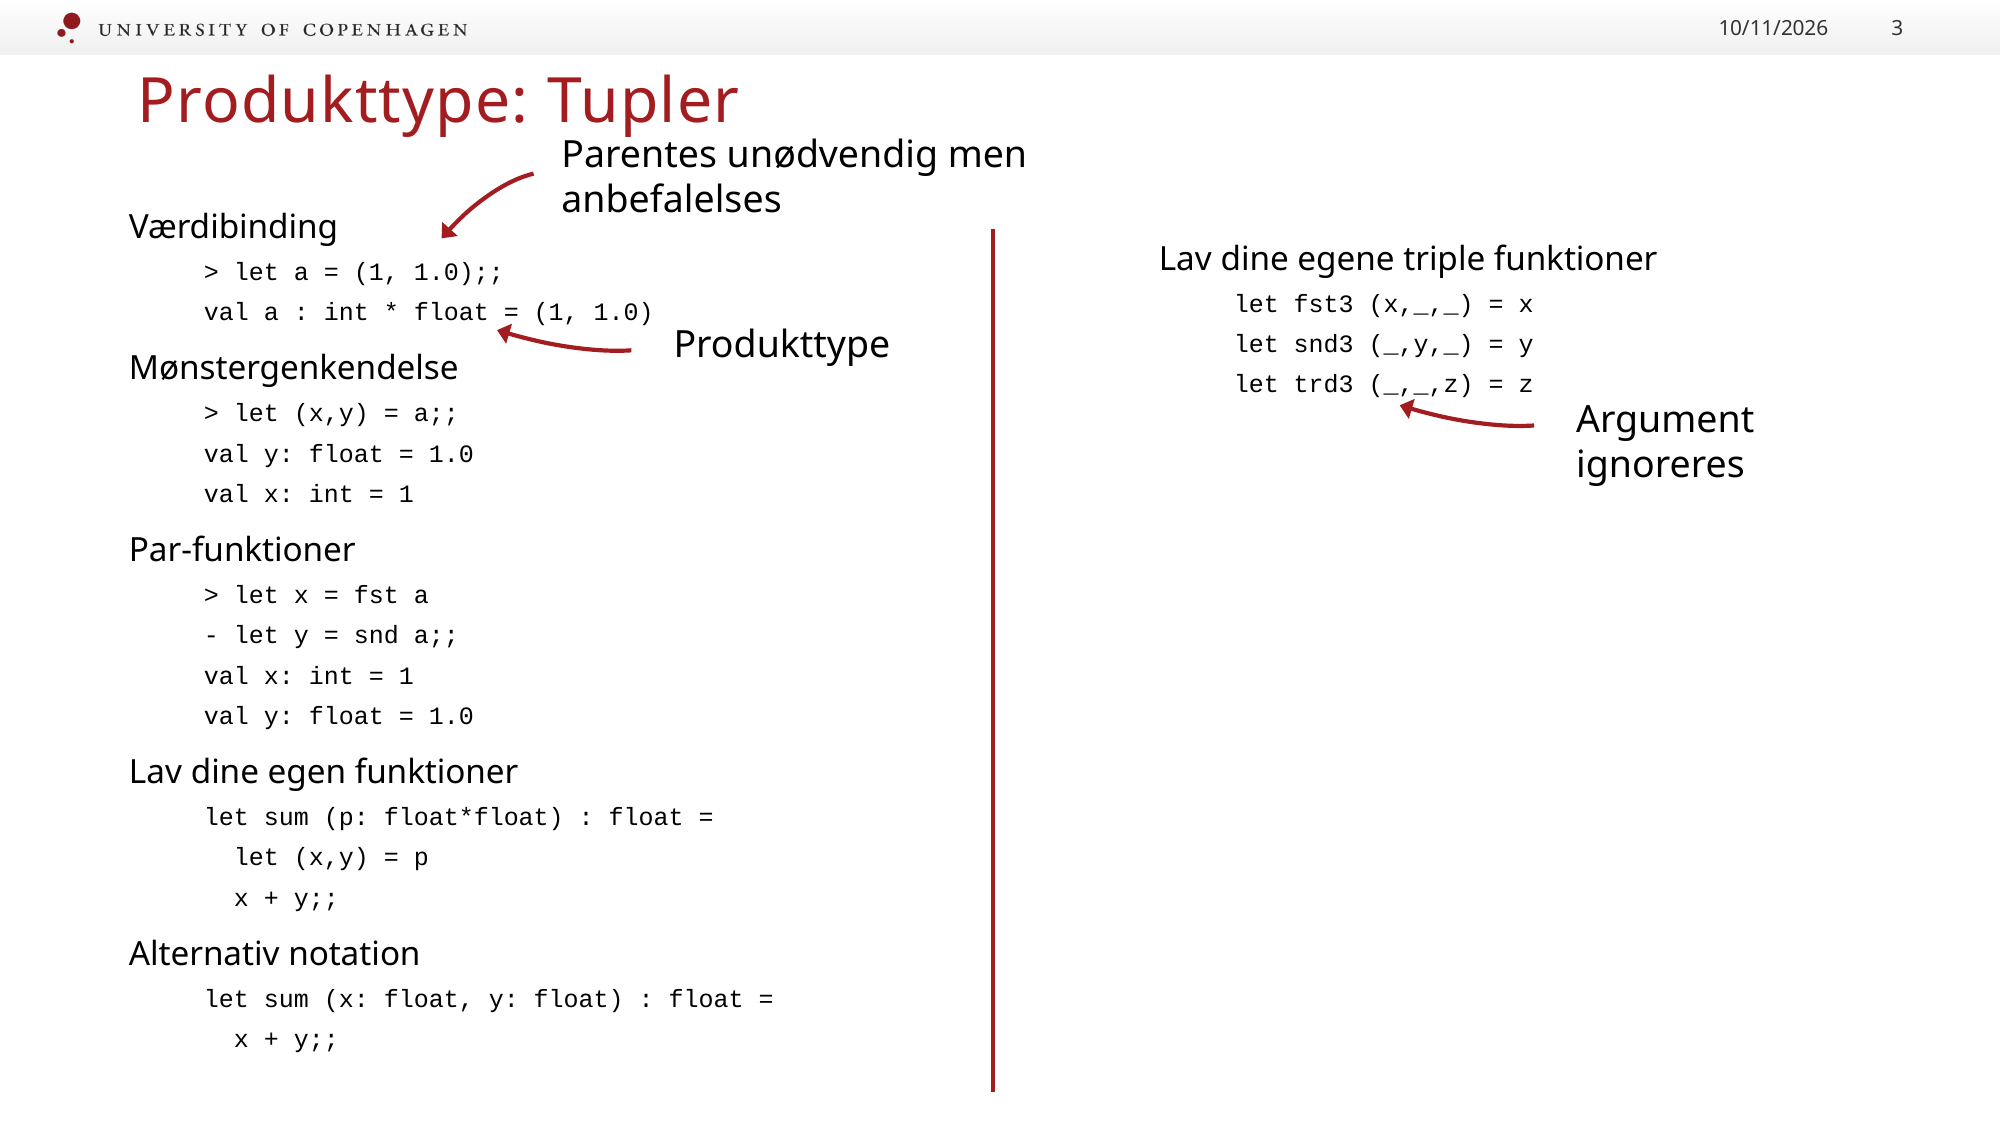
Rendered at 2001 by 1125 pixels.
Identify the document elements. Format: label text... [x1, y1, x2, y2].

text_box Produkttype: Tupler [137, 59, 1863, 278]
slide_number 3 [1840, 14, 1904, 43]
text_box Argument ignoreres [1561, 387, 1827, 493]
text_box [1399, 348, 1535, 427]
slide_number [1694, 14, 1829, 43]
text_box [441, 173, 534, 277]
text_box Værdibinding > let a = (1, 1.0);; val a : int * float = (1, 1.0) Mønstergenkendelse > let (x,y) = a;; val y: float = 1.0 val x: int = 1 Par-funktioner > let x = fst a - let y = snd a;; val x: int = 1 val y: float = 1.0 Lav dine egen funktioner let sum (p: float*float) : float = let (x,y) = p x + y;; Alternativ notation let sum (x: float, y: float) : float = x + y;; [113, 197, 833, 1093]
text_box Produkttype [658, 312, 924, 373]
picture [92, 15, 475, 42]
text_box [497, 273, 632, 352]
text_box Parentes unødvendig men anbefalelses [546, 122, 1106, 228]
text_box Lav dine egene triple funktioner let fst3 (x,_,_) = x let snd3 (_,y,_) = y let trd3 (_,_,z) = z [1143, 229, 1863, 512]
